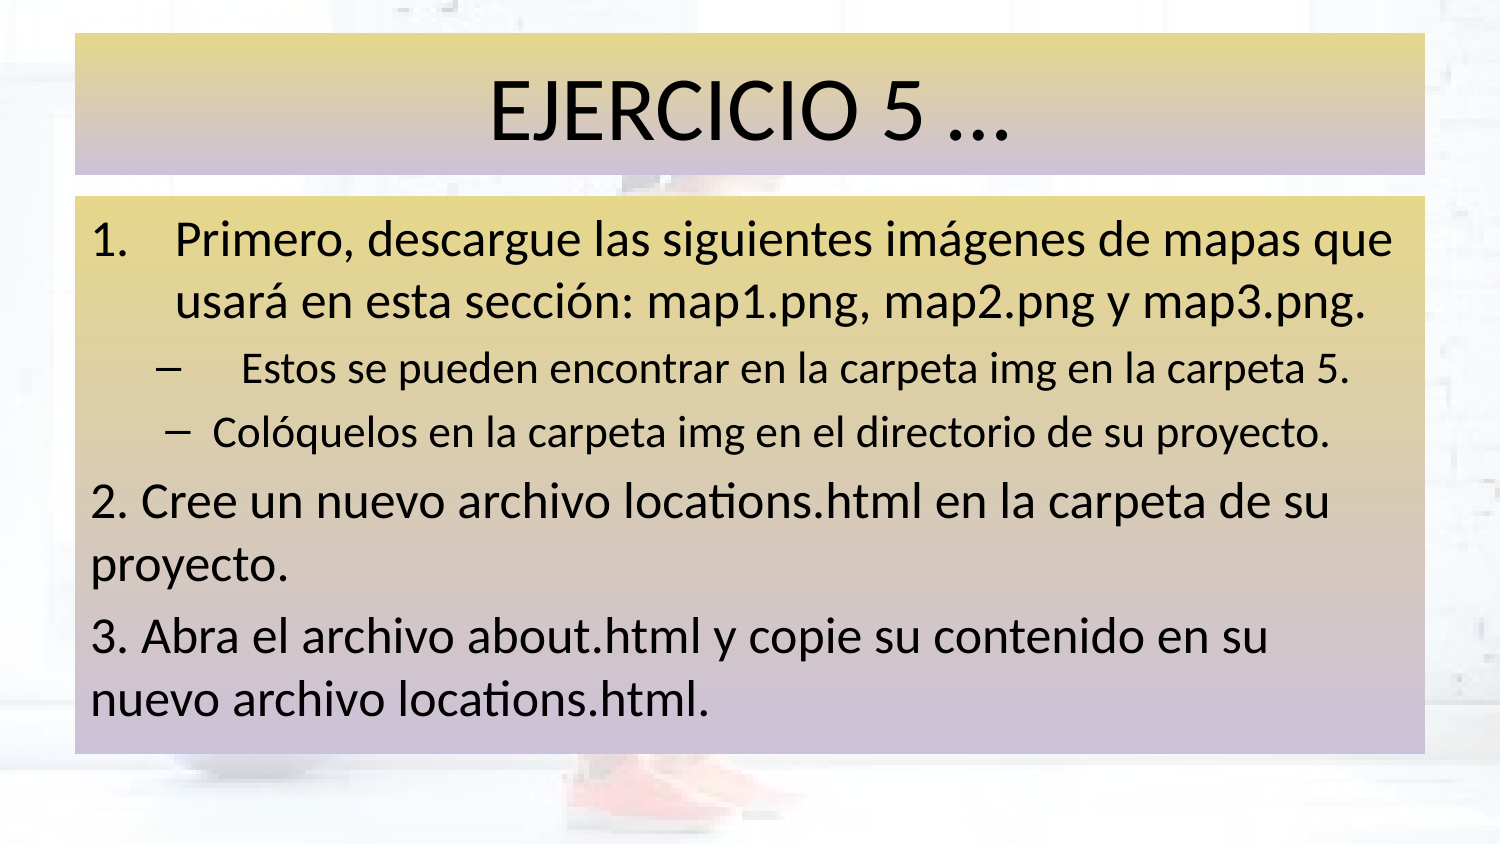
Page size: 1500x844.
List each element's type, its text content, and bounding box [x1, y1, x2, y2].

title EJERCICIO 5 … [75, 33, 1425, 175]
list Primero, descargue las siguientes imágenes de mapas que usará en esta sección: map1.png, map2.png y map3.png. Estos se pueden encontrar en la carpeta img en la carpeta 5. Colóquelos en la carpeta img en el directorio de su proyecto. 2. Cree un nuevo archivo locations.html en la carpeta de su proyecto. 3. Abra el archivo about.html y copie su contenido en su nuevo archivo locations.html. [75, 196, 1425, 754]
